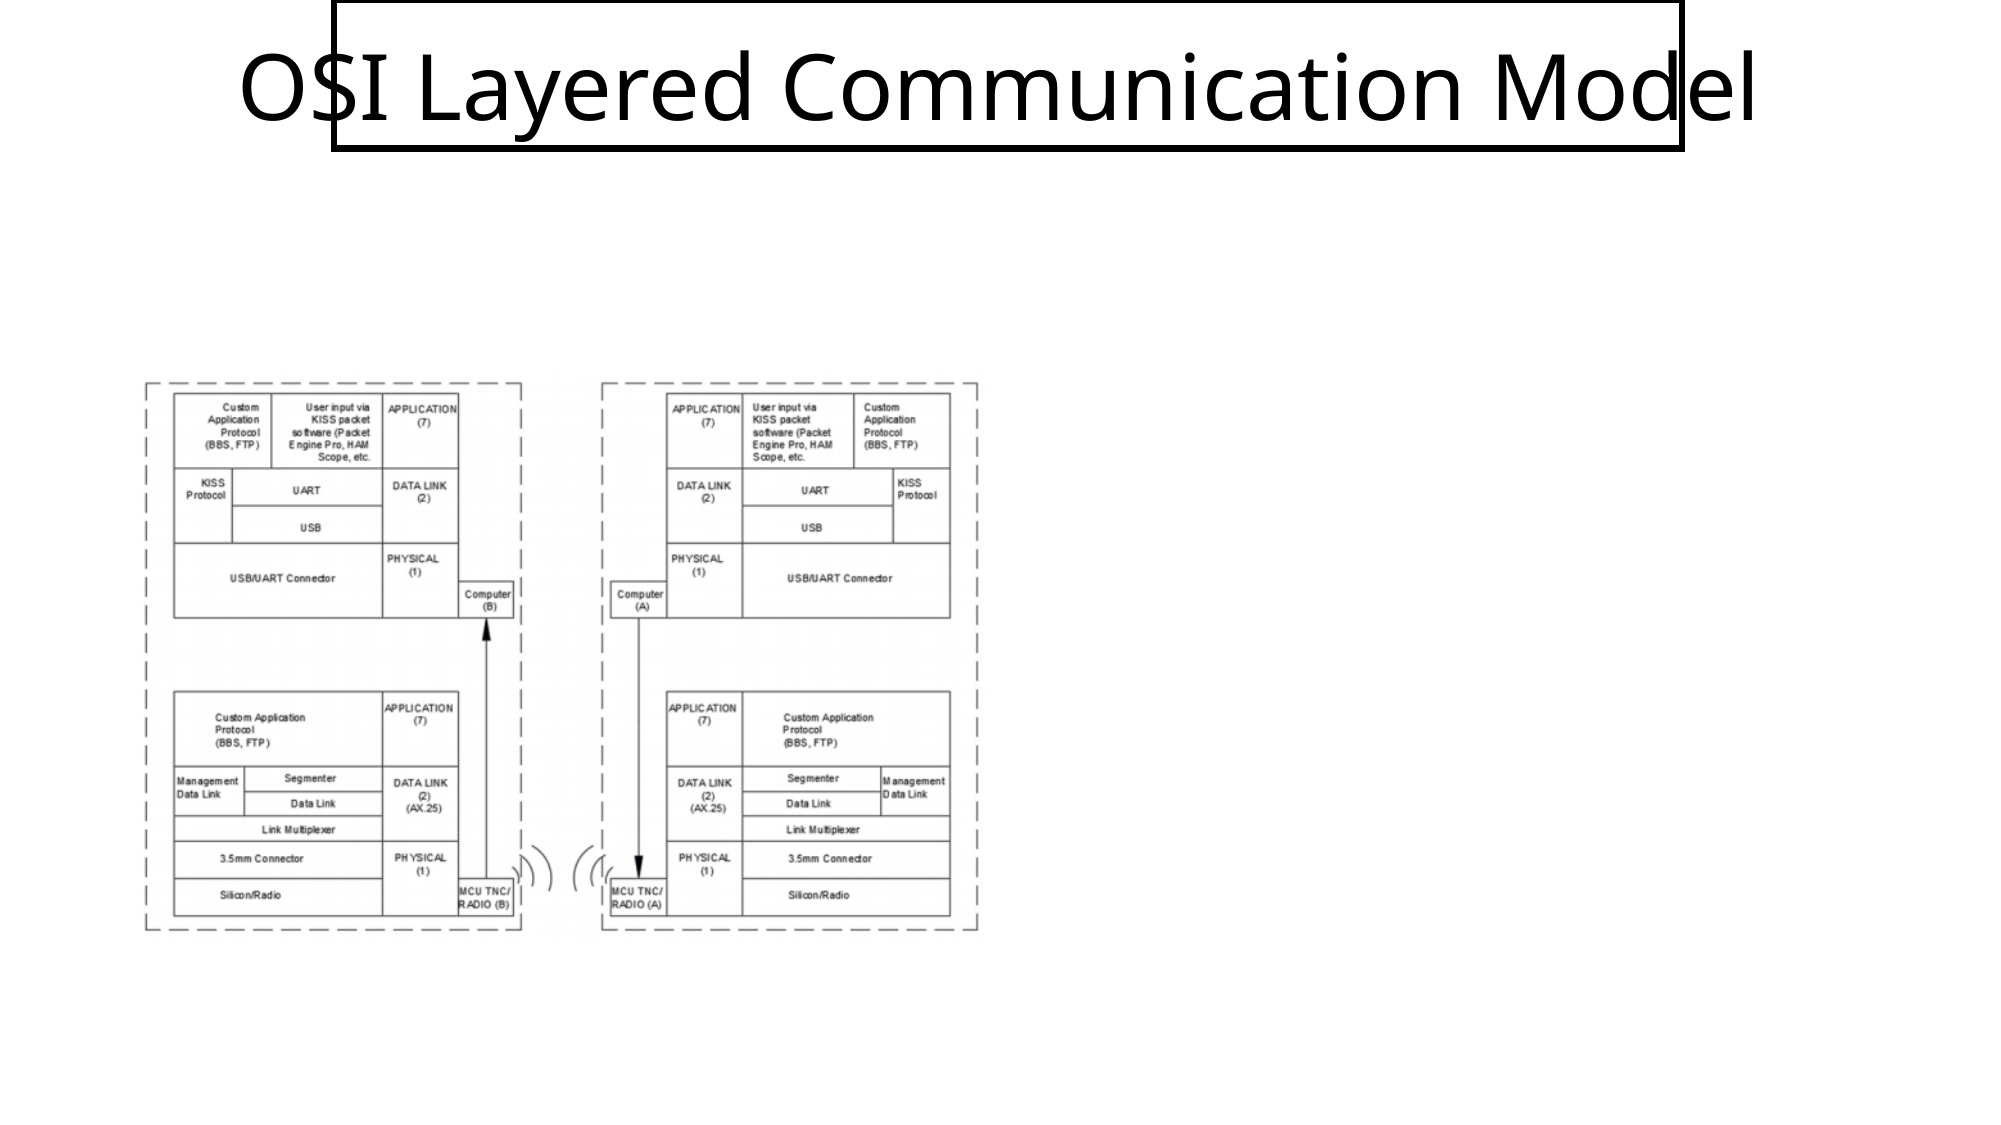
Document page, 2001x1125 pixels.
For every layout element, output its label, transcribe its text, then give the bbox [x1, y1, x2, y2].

text_box [333, 0, 1683, 150]
title OSI Layered Communication Model [137, 0, 1863, 200]
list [137, 371, 988, 941]
